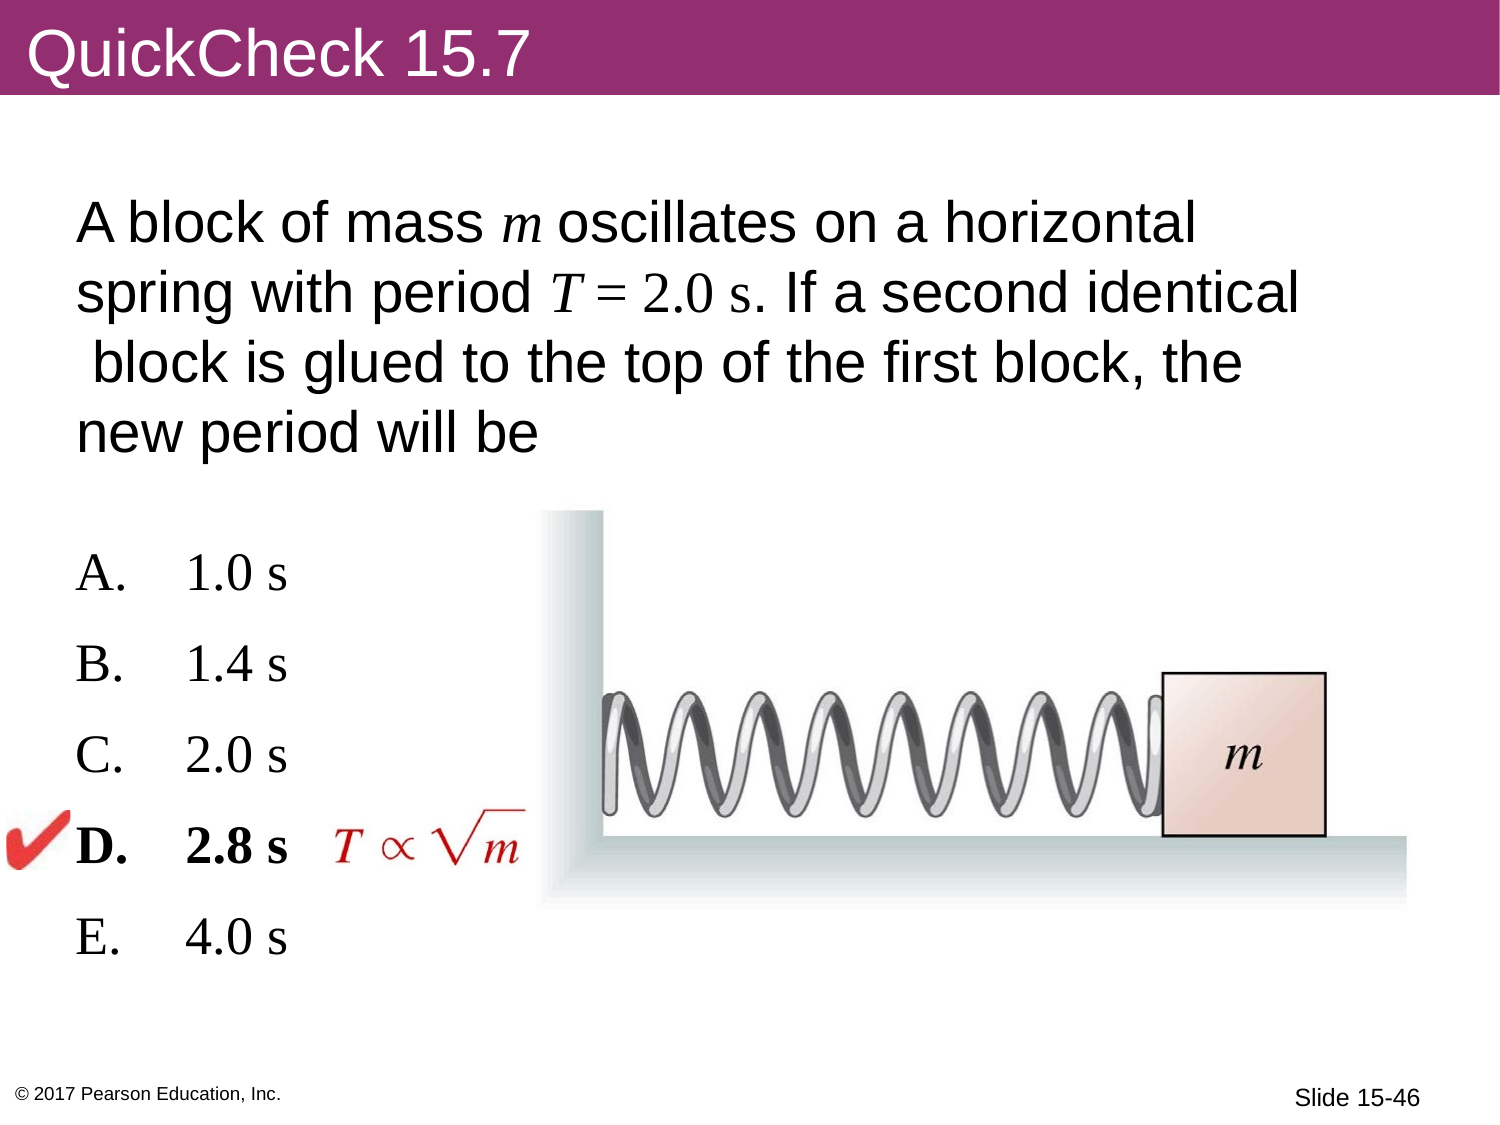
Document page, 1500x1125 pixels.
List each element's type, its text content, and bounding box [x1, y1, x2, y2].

text_box [6, 810, 71, 870]
text_box [329, 802, 534, 869]
title QuickCheck 15.7 [23, 7, 536, 198]
text_box [535, 503, 1411, 911]
text_box A block of mass m oscillates on a horizontal spring with period T = 2.0 s. If a second identical block is glued to the top of the first block, the new period will be 1.0 s 1.4 s 2.0 s 2.8 s 4.0 s [73, 182, 1306, 966]
footer © 2017 Pearson Education, Inc. [12, 1081, 283, 1125]
slide_number Slide 15-46 [1292, 1082, 1440, 1125]
